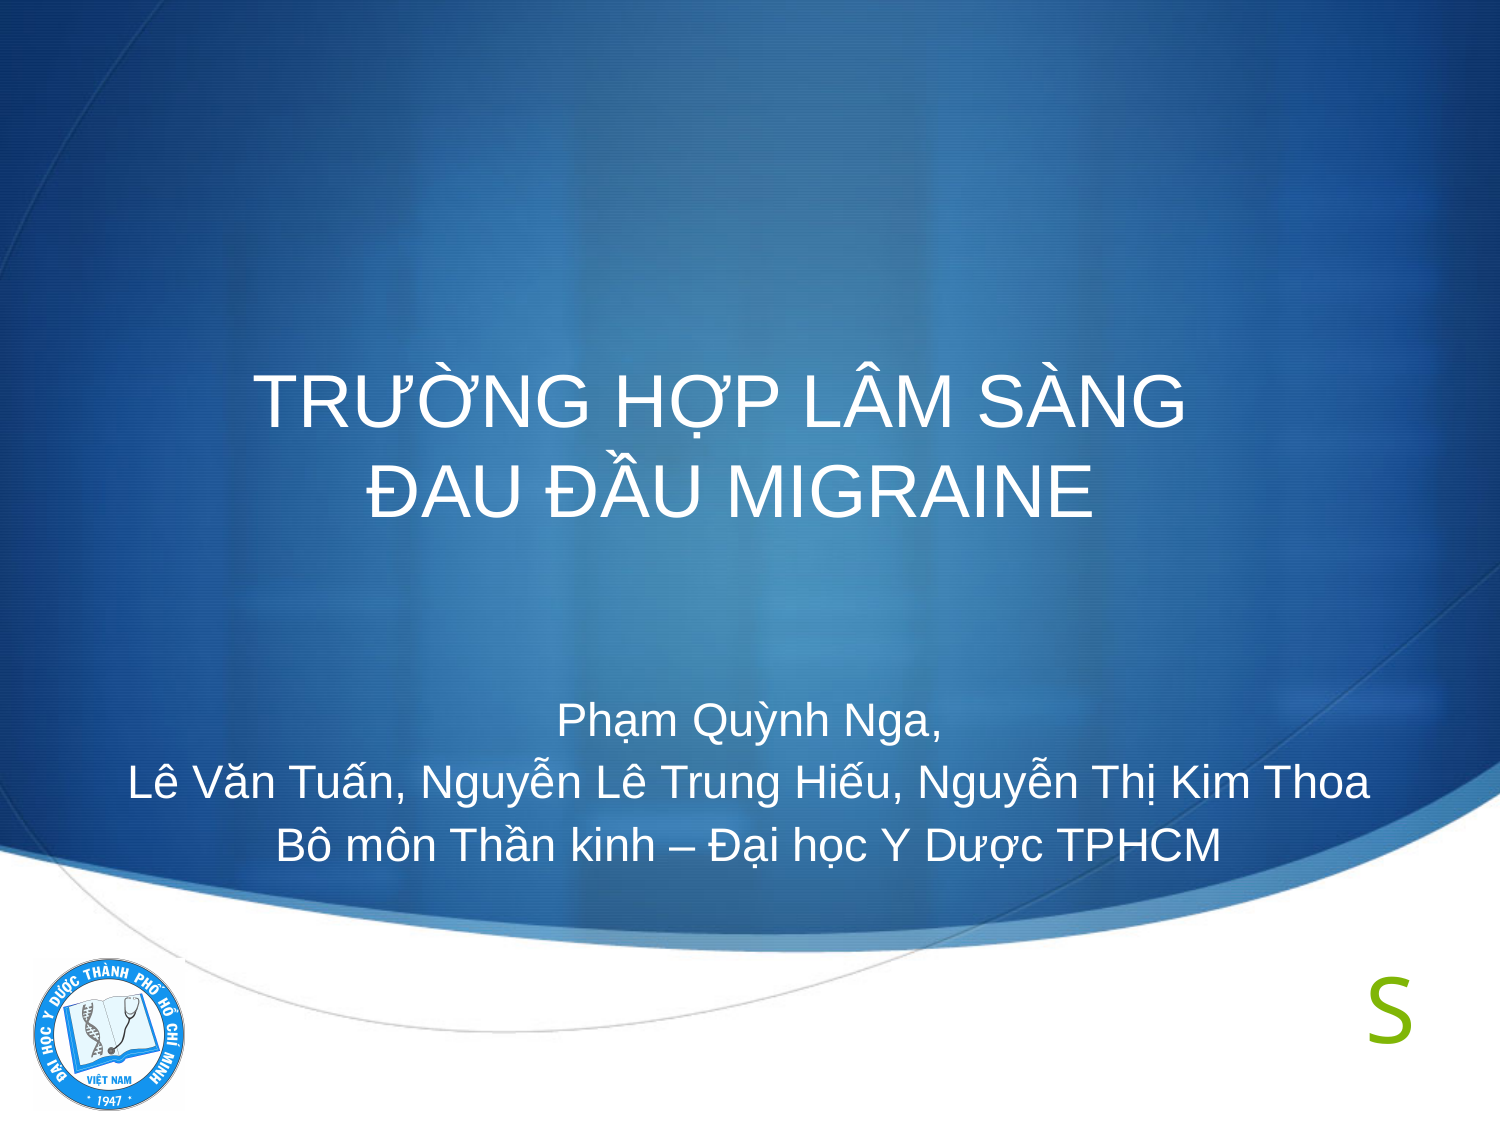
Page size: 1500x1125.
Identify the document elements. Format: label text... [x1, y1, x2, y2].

picture [0, 0, 1500, 1125]
subtitle Phạm Quỳnh Nga, Lê Văn Tuấn, Nguyễn Lê Trung Hiếu, Nguyễn Thị Kim Thoa Bô môn Thần kinh – Đại học Y Dược TPHCM [75, 641, 1425, 875]
title TRƯỜNG HỢP LÂM SÀNG ĐAU ĐẦU MIGRAINE [38, 249, 1425, 533]
